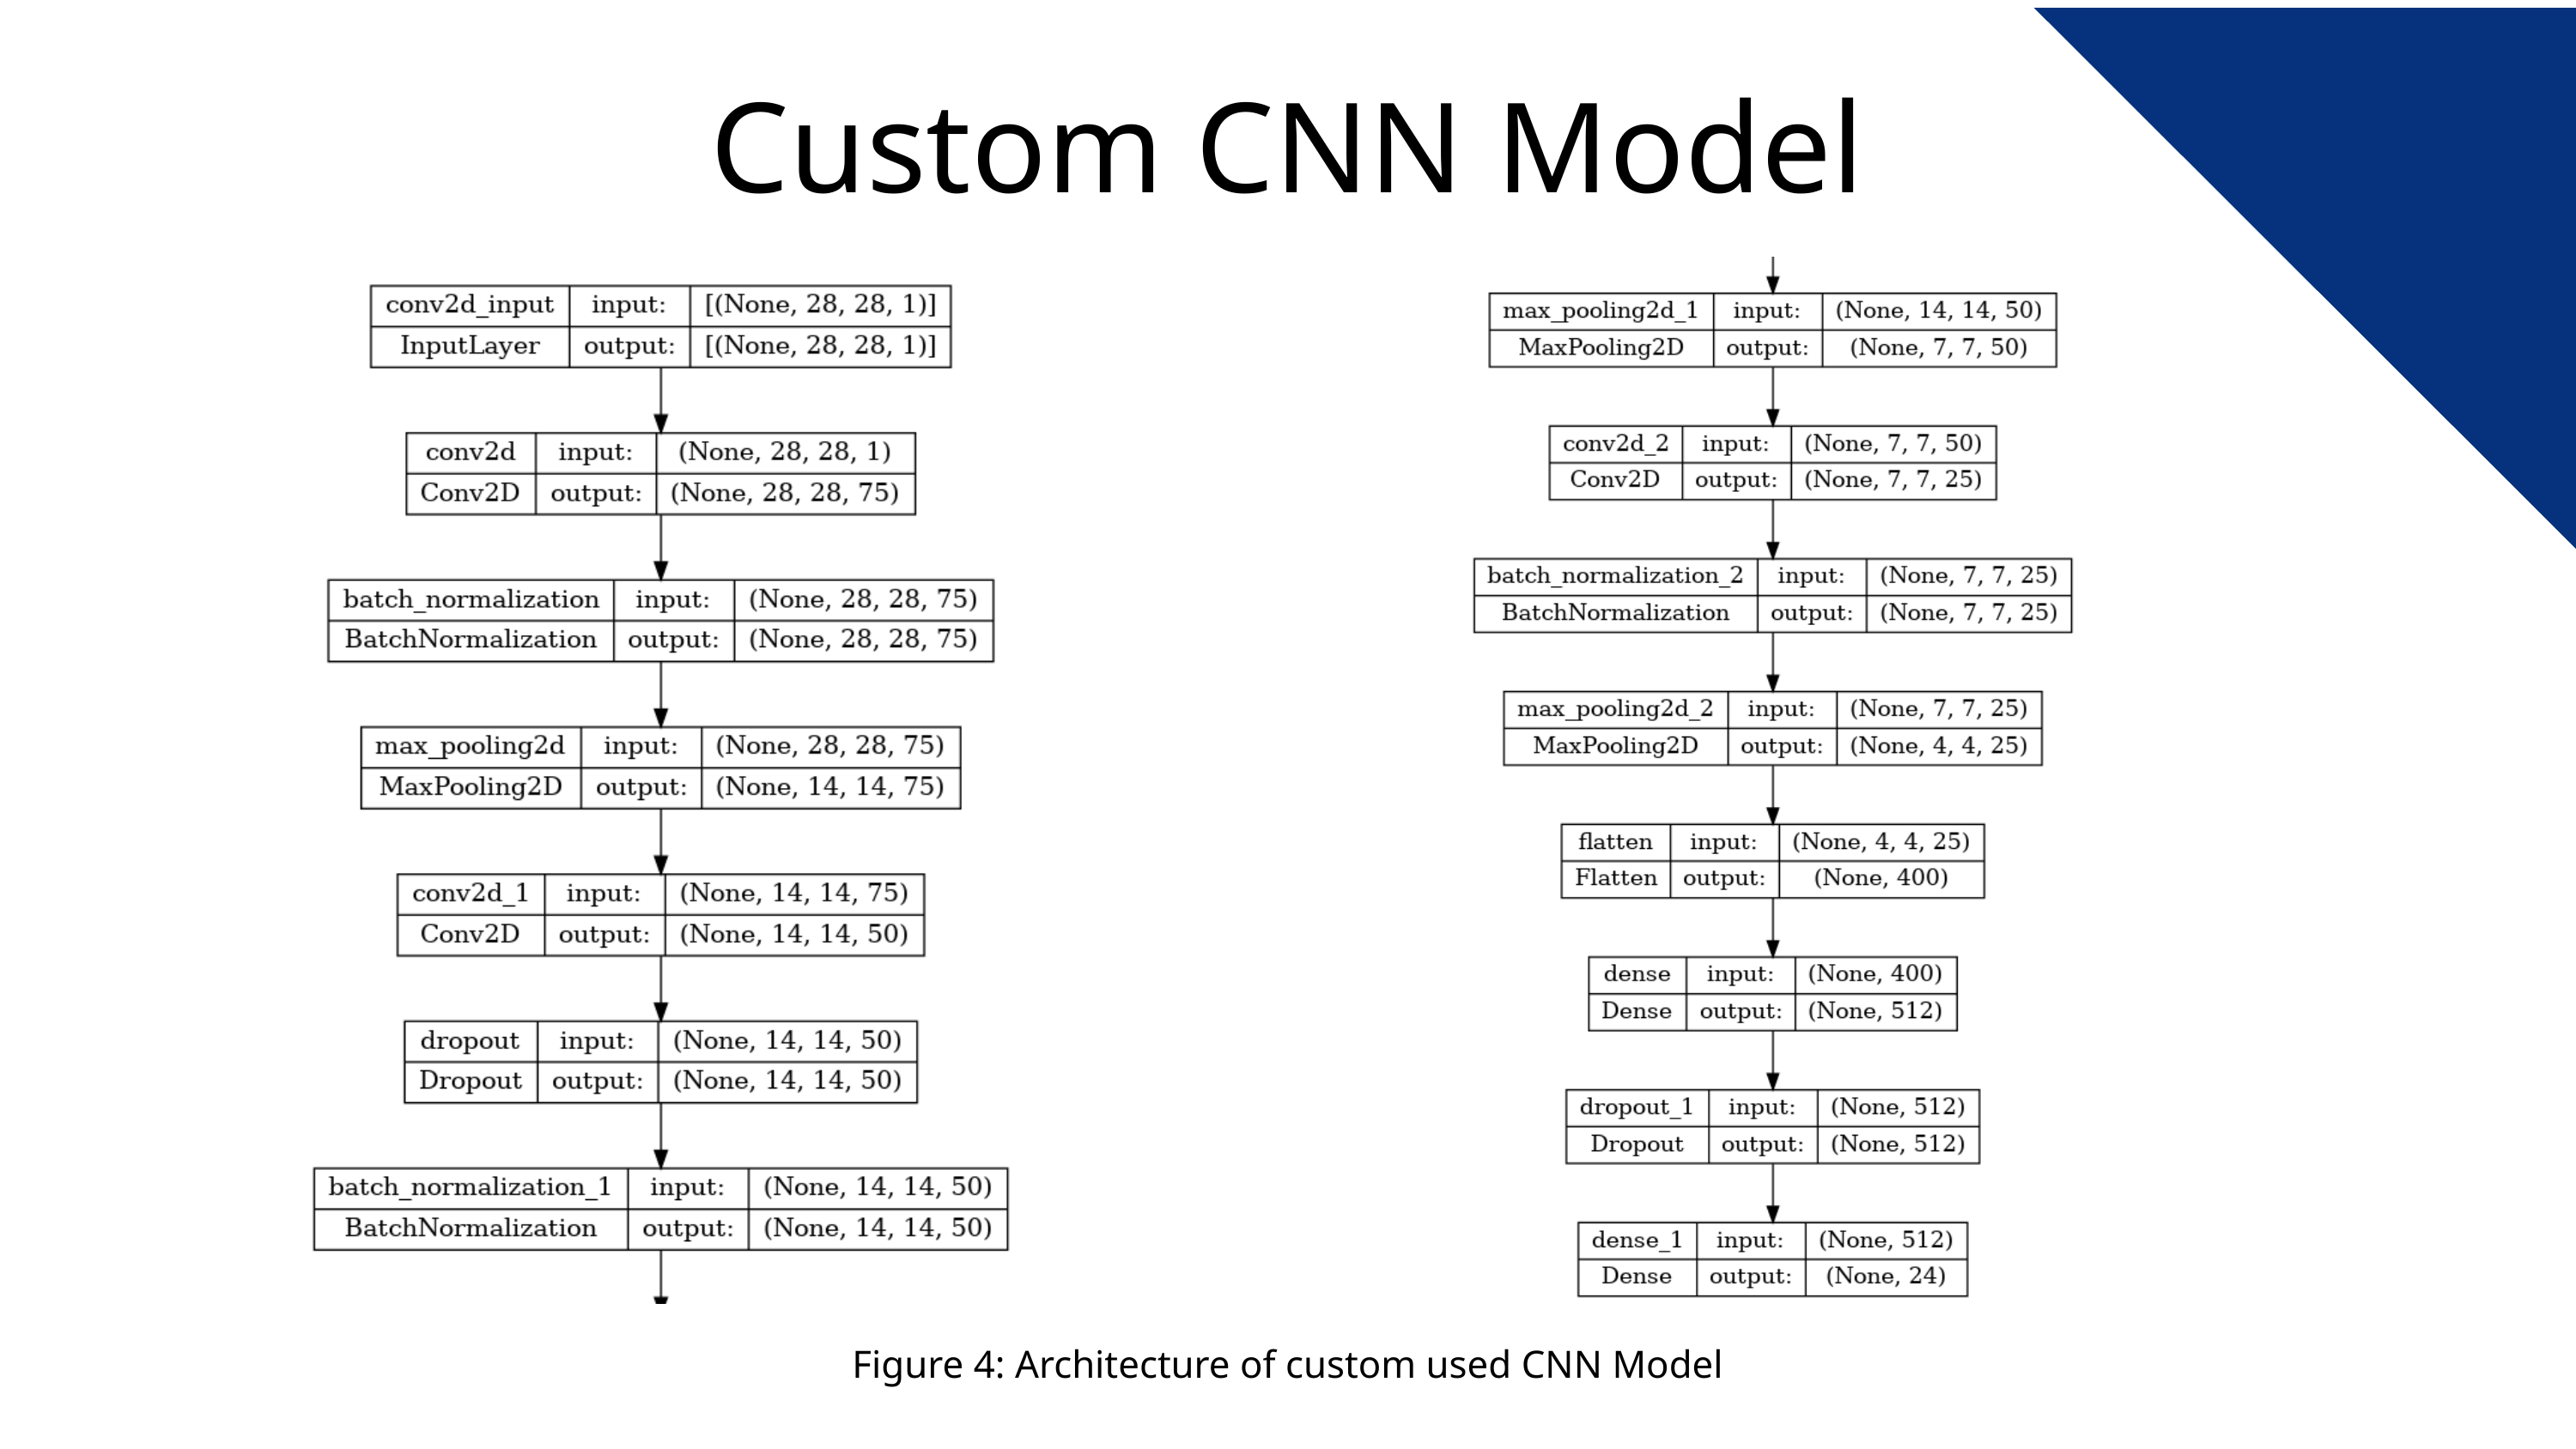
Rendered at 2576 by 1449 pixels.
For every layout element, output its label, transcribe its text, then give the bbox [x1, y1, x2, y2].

text_box Custom CNN Model [410, 43, 2029, 218]
picture [1453, 256, 2093, 1304]
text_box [2033, 7, 2576, 549]
text_box Figure 4: Architecture of custom used CNN Model [840, 1333, 1736, 1386]
picture [307, 277, 1016, 1304]
